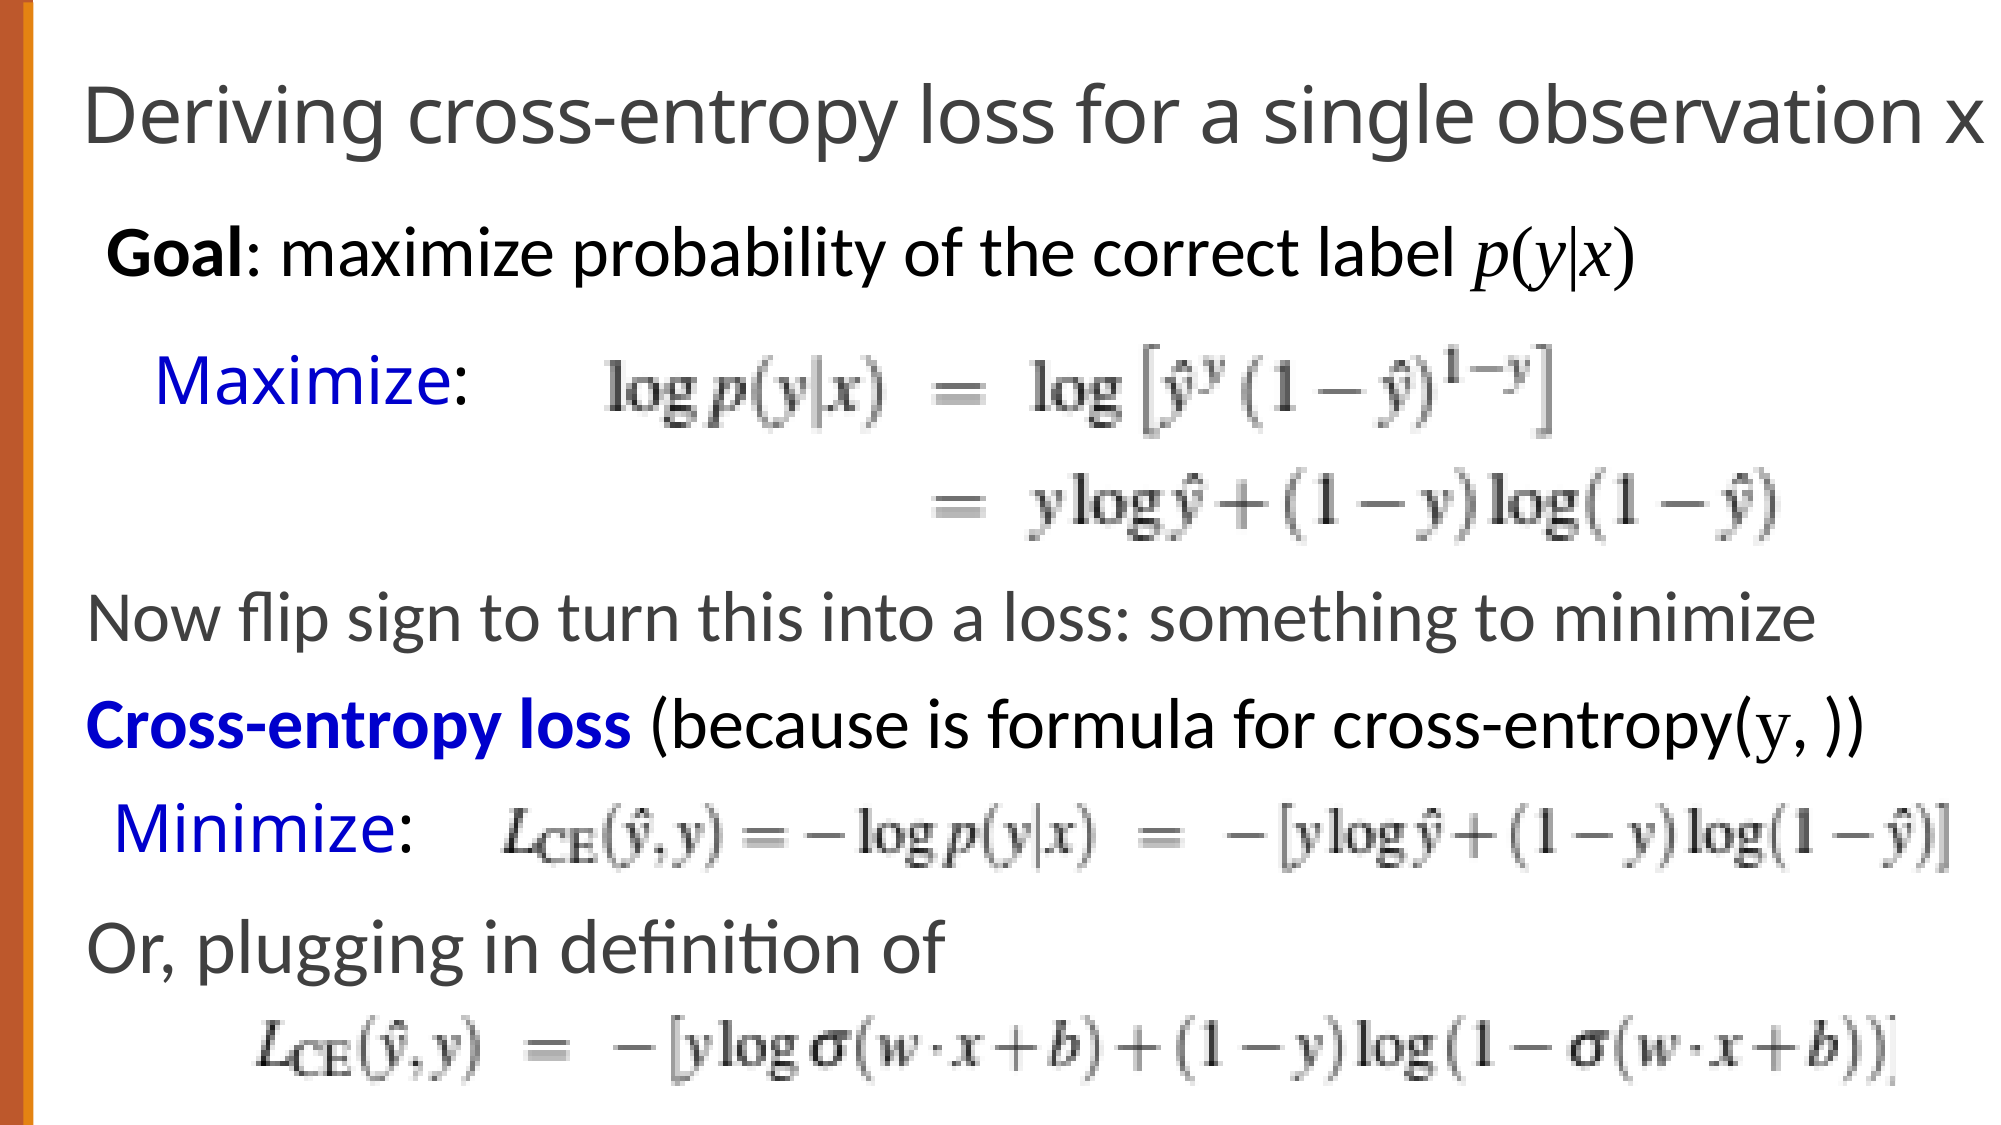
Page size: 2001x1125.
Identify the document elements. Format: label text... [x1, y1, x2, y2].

picture [582, 344, 1782, 554]
text_box Maximize: [138, 331, 486, 426]
title Deriving cross-entropy loss for a single observation x [66, 18, 2000, 168]
text_box Goal: maximize probability of the correct label p(y|x) [91, 196, 1909, 298]
picture [247, 999, 1896, 1102]
picture [491, 778, 1959, 879]
list Now flip sign to turn this into a loss: something to minimize Cross-entropy loss (because is formula for cross-entropy(y, )) Or, plugging in definition of [86, 572, 1966, 1125]
text_box Minimize: [97, 778, 431, 873]
